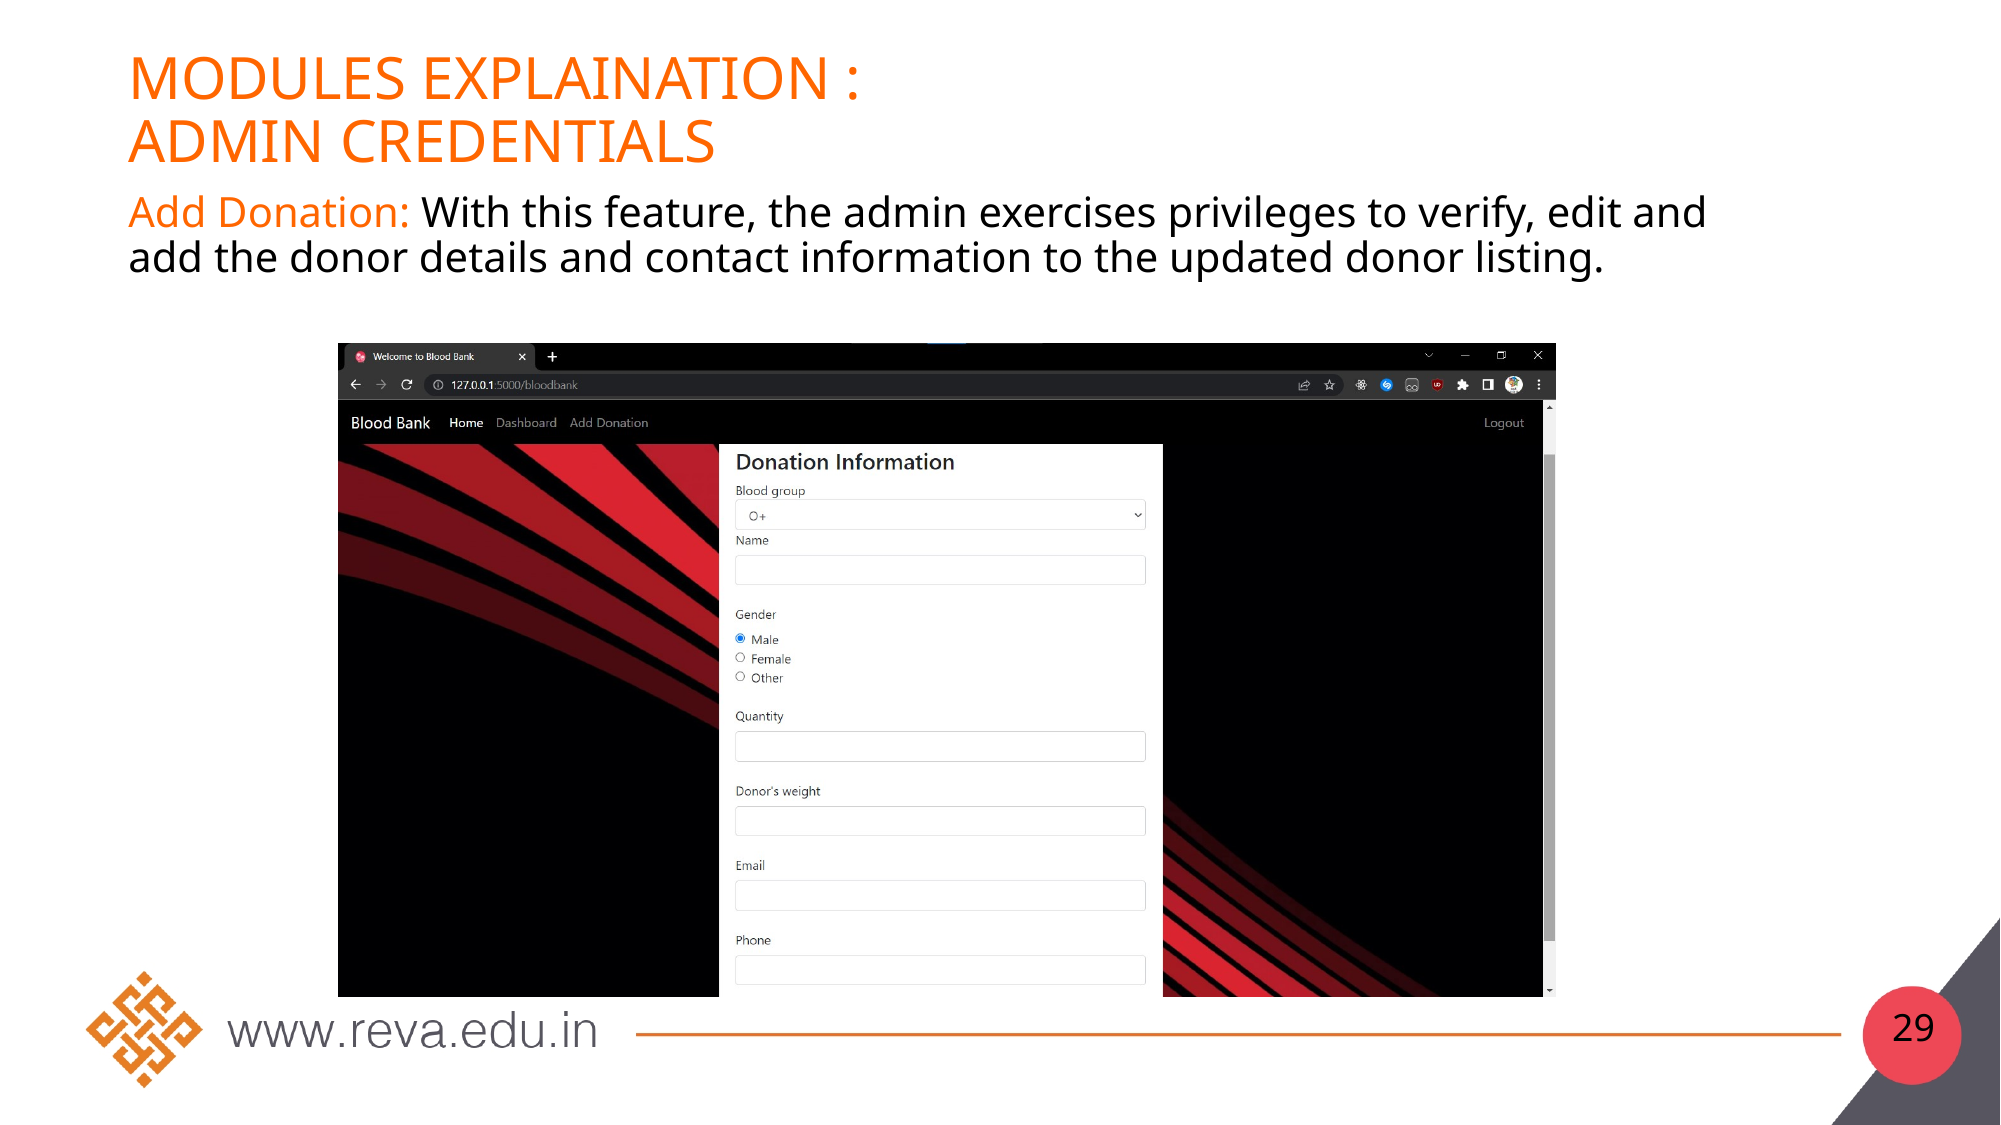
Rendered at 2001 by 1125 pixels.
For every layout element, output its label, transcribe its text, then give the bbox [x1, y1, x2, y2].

title Modules explaination : ADMIN CREDENTIALS [113, 78, 1133, 184]
list Add Donation: With this feature, the admin exercises privileges to verify, edit and add the donor details and contact information to the updated donor listing. [113, 184, 1803, 899]
slide_number 29 [1864, 999, 1963, 1060]
picture [0, 0, 2000, 1125]
